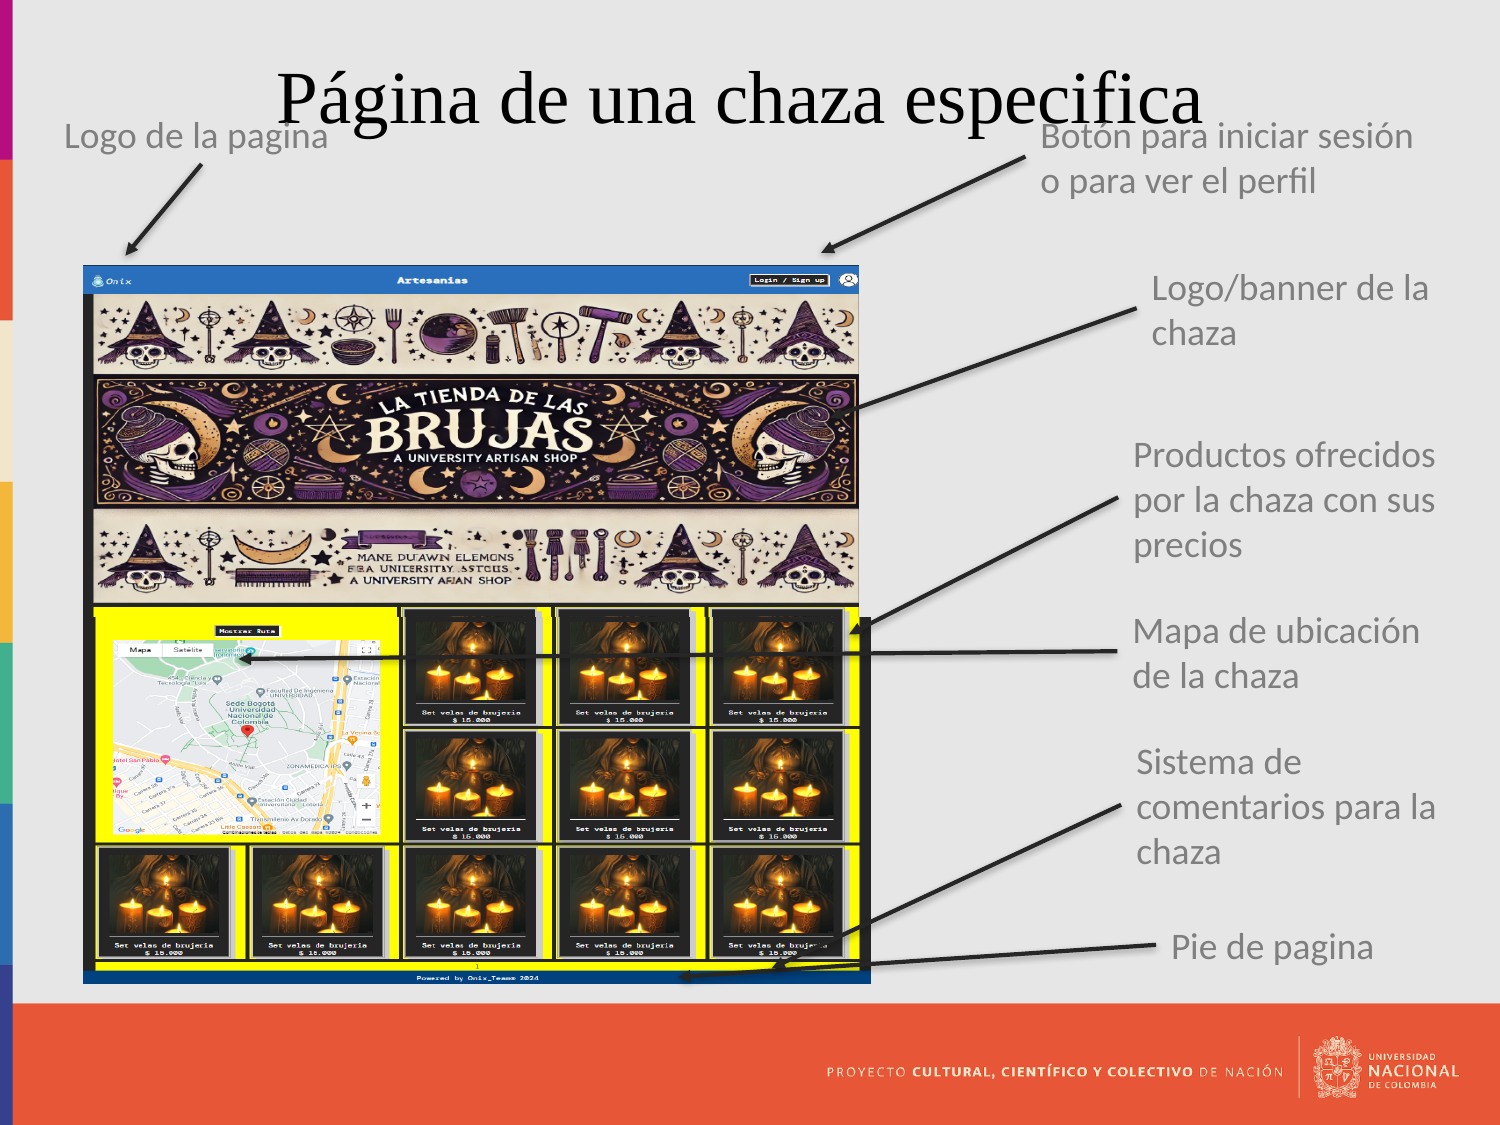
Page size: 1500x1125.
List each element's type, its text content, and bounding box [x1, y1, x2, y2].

text_box Botón para iniciar sesión o para ver el perfil [1025, 103, 1451, 209]
text_box Pie de pagina [1156, 914, 1461, 975]
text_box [821, 156, 1026, 254]
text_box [125, 164, 202, 256]
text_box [238, 651, 1118, 660]
text_box Sistema de comentarios para la chaza [1121, 729, 1465, 880]
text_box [771, 805, 1122, 969]
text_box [677, 944, 1157, 978]
picture [0, 0, 1500, 1125]
text_box Mapa de ubicación de la chaza [1117, 598, 1461, 704]
text_box Logo/banner de la chaza [1136, 255, 1481, 361]
title Página de una chaza especifica [75, 0, 1425, 188]
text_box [848, 497, 1119, 635]
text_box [83, 265, 871, 984]
text_box Logo de la pagina [49, 103, 355, 164]
text_box Productos ofrecidos por la chaza con sus precios [1118, 422, 1462, 573]
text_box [829, 308, 1137, 418]
